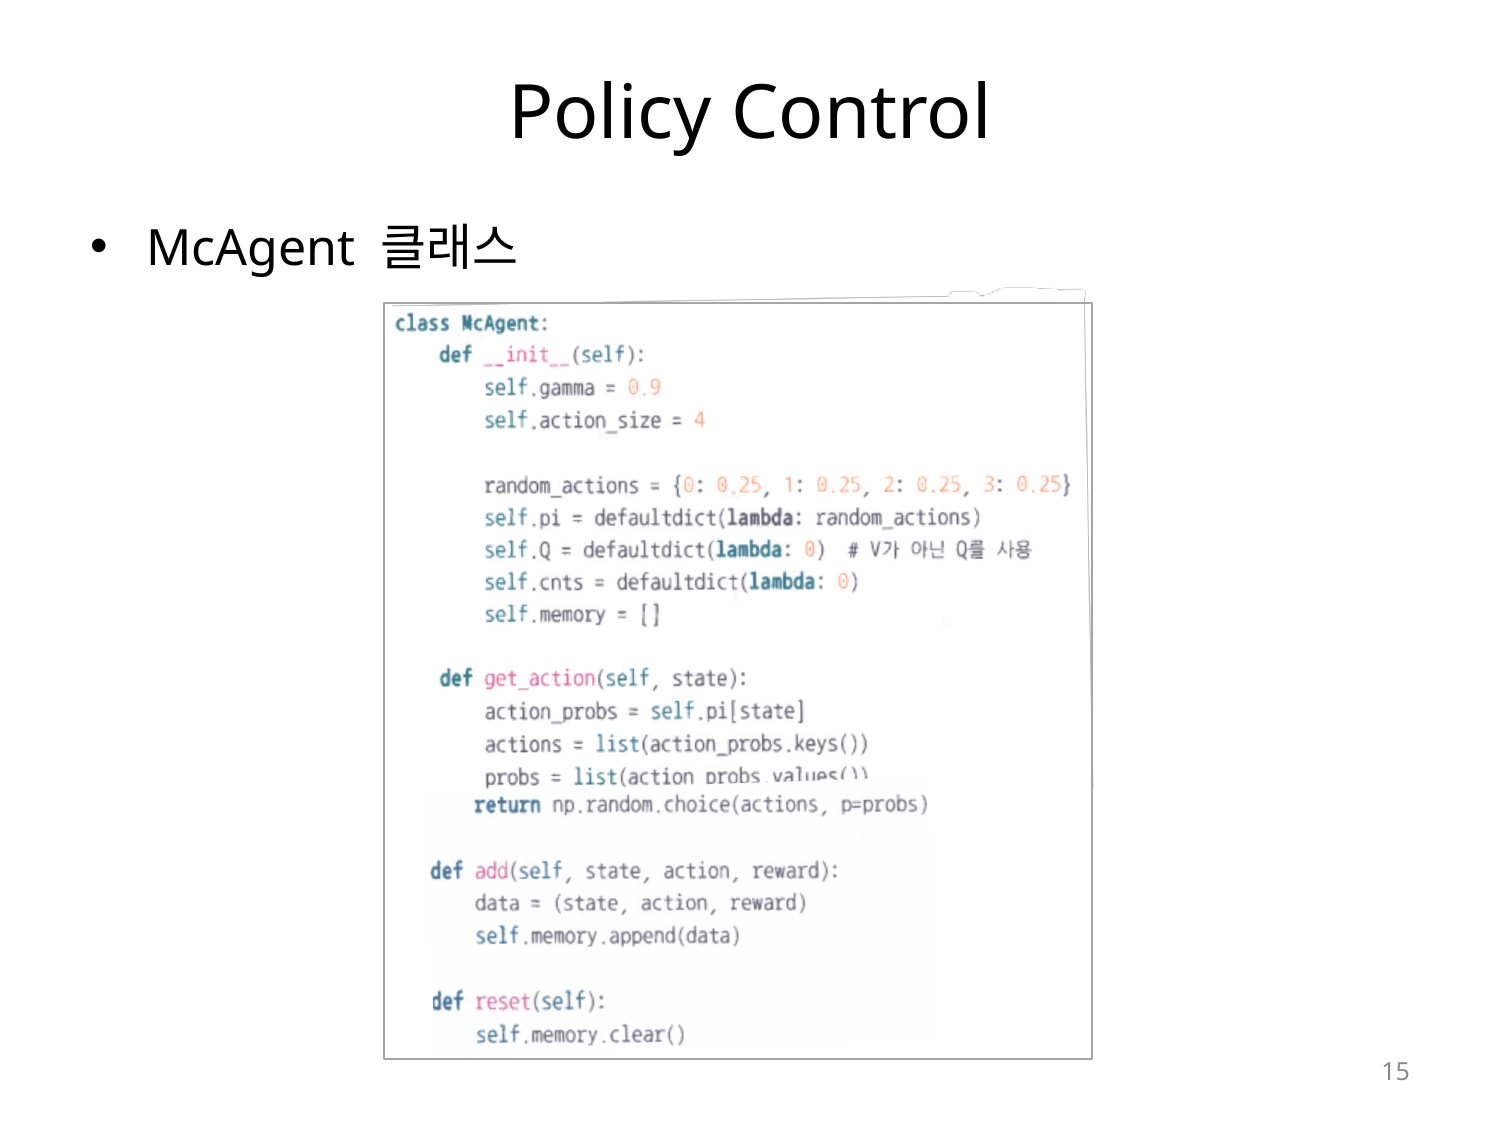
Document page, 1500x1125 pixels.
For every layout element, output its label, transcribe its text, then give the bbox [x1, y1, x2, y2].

list McAgent 클래스 [75, 208, 1425, 1005]
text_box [383, 290, 1093, 1059]
title Policy Control [75, 45, 1425, 173]
slide_number 15 [1074, 1042, 1425, 1103]
picture [851, 286, 1086, 290]
